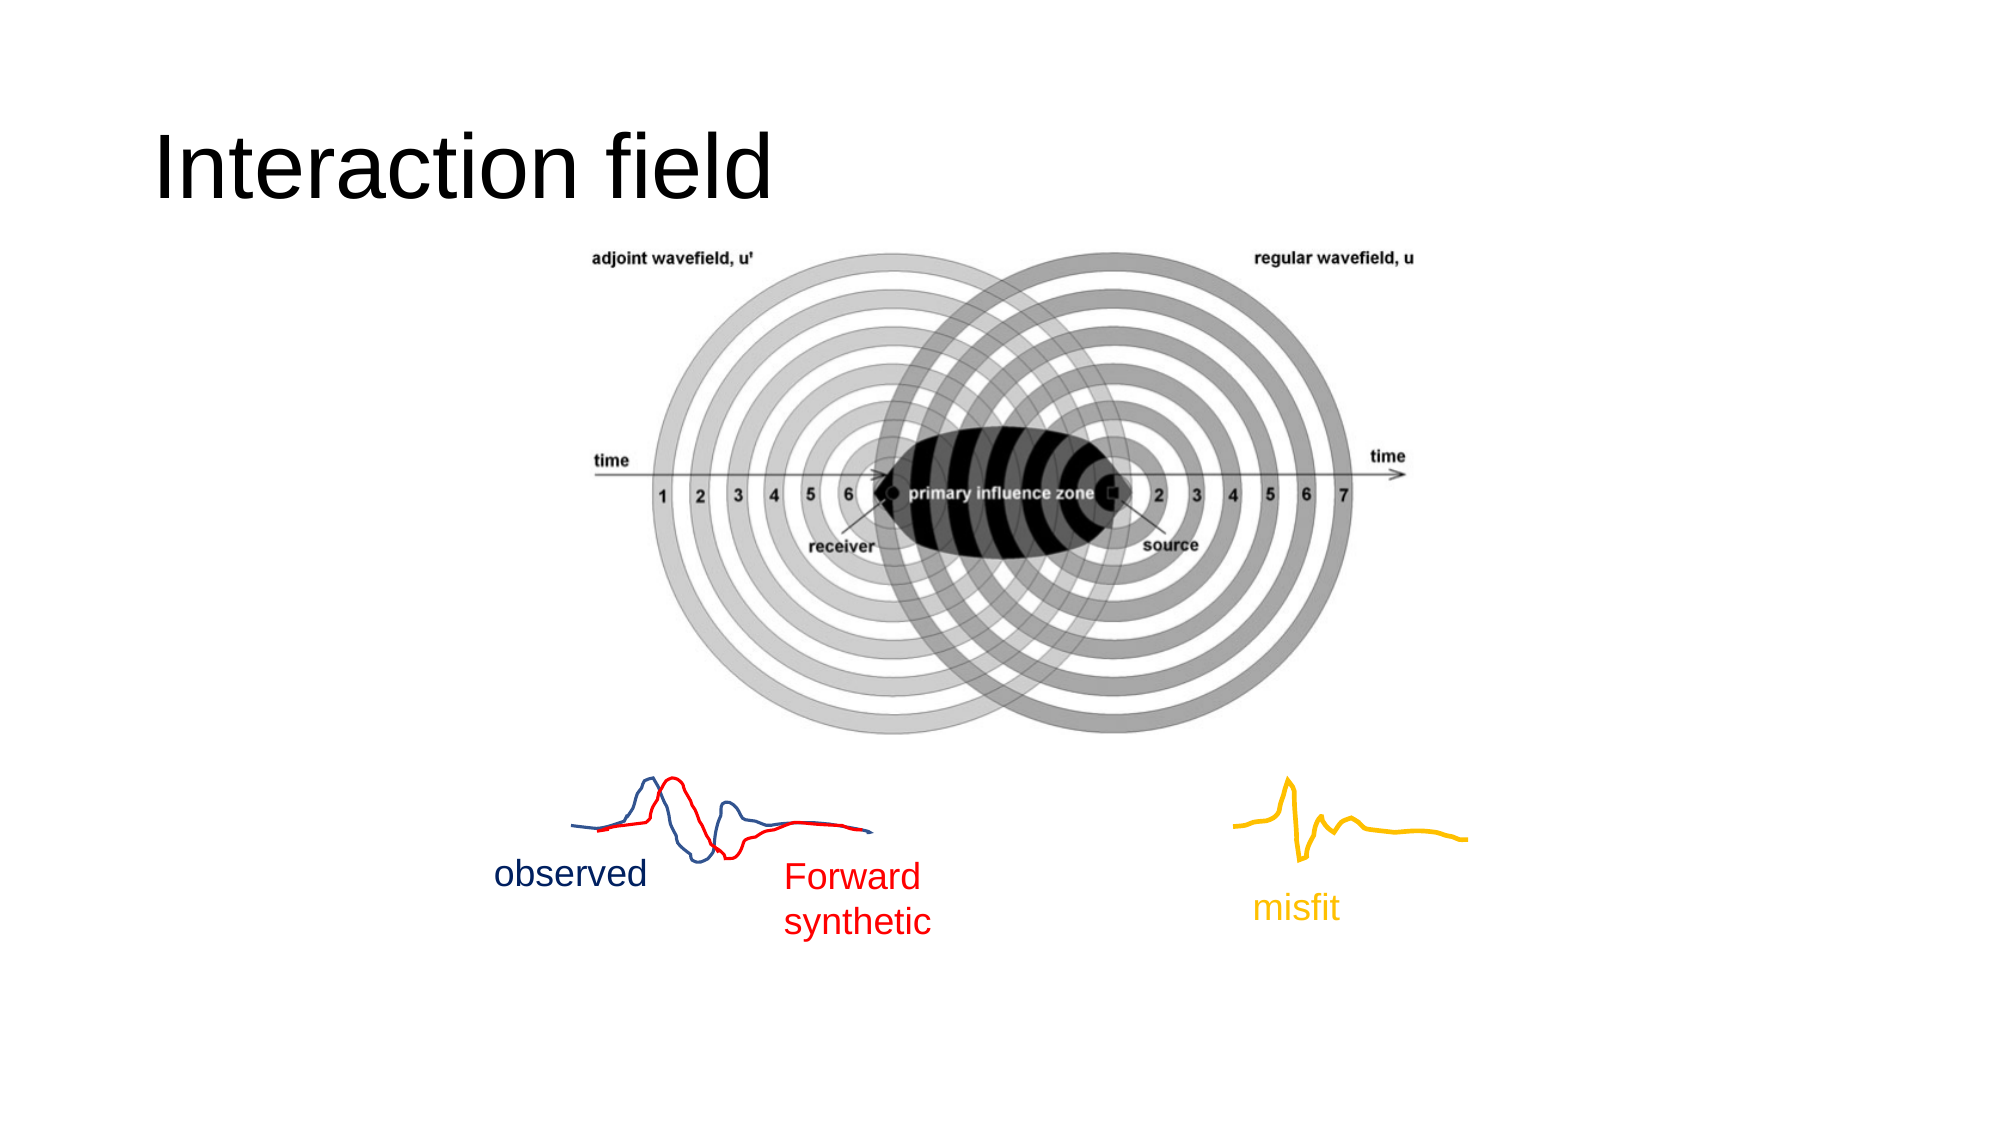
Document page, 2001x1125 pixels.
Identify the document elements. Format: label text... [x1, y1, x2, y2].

text_box [1232, 778, 1469, 862]
text_box Forward synthetic [769, 844, 1039, 950]
picture [570, 219, 1429, 749]
text_box misfit [1237, 875, 1508, 936]
text_box [705, 801, 788, 830]
text_box [596, 776, 863, 841]
text_box observed [479, 841, 749, 901]
title Interaction field [137, 59, 1863, 278]
text_box [570, 776, 660, 830]
text_box [797, 829, 873, 834]
text_box [672, 831, 708, 841]
